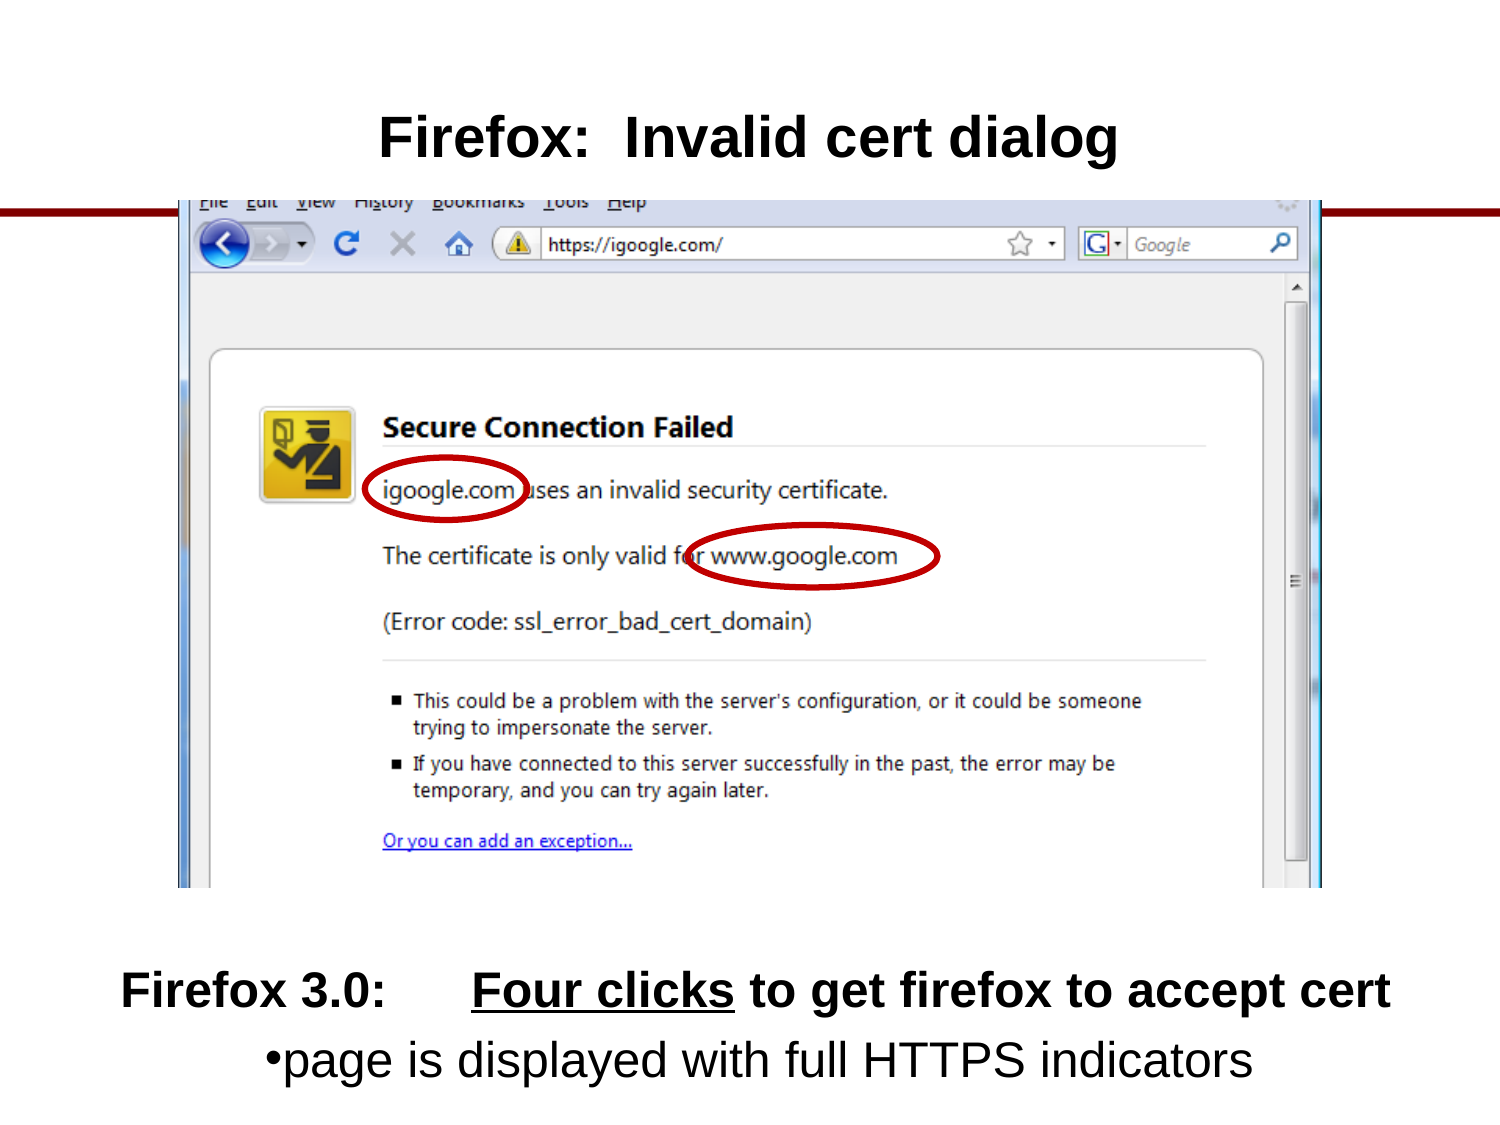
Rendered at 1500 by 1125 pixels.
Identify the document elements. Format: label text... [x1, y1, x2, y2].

title Firefox: Invalid cert dialog [112, 40, 1388, 229]
list Firefox 3.0: Four clicks to get firefox to accept cert page is displayed with full HTTPS indicators [99, 949, 1413, 1125]
picture [177, 199, 1323, 888]
